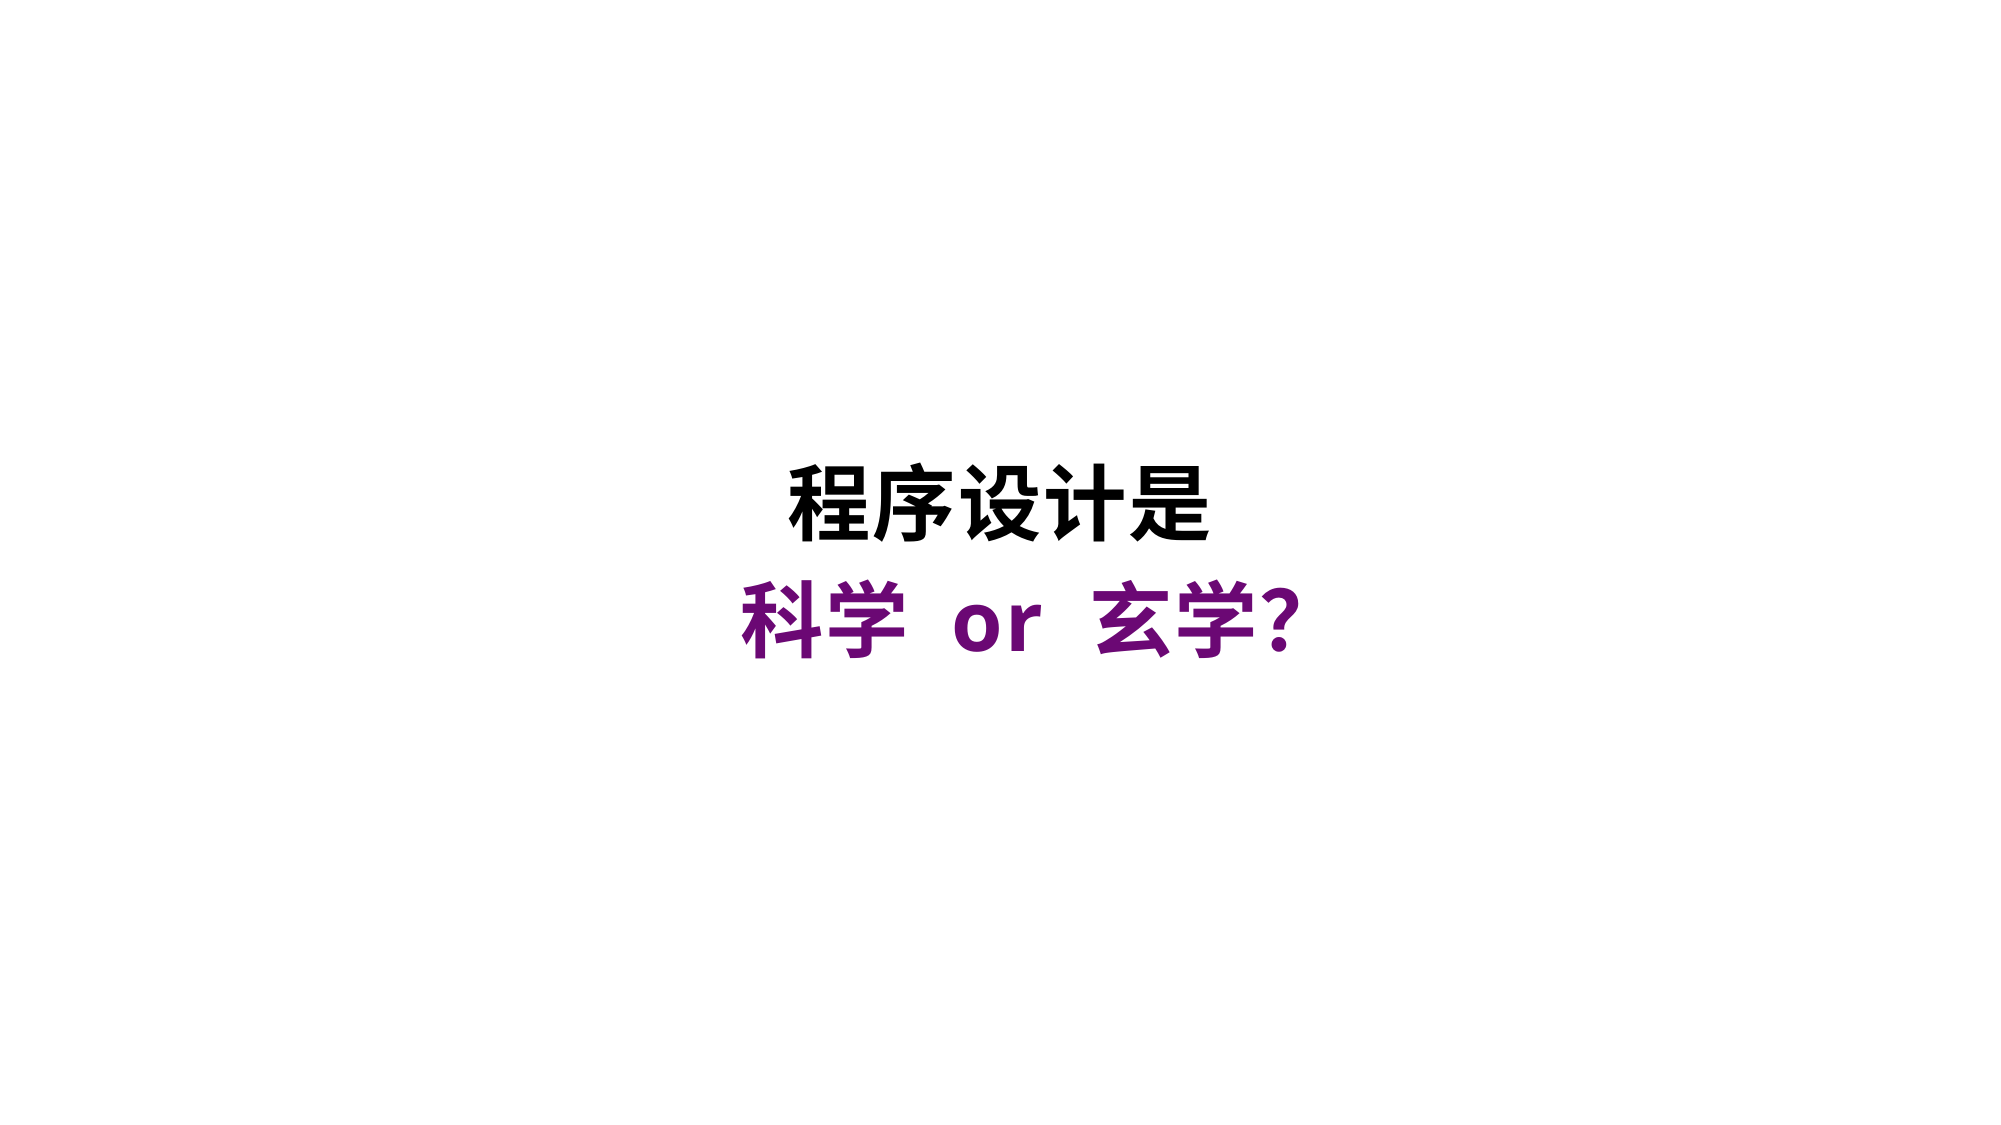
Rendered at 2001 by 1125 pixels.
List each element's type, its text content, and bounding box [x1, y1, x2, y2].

text_box 程序设计是 科学 or 玄学？ [625, 442, 1375, 677]
